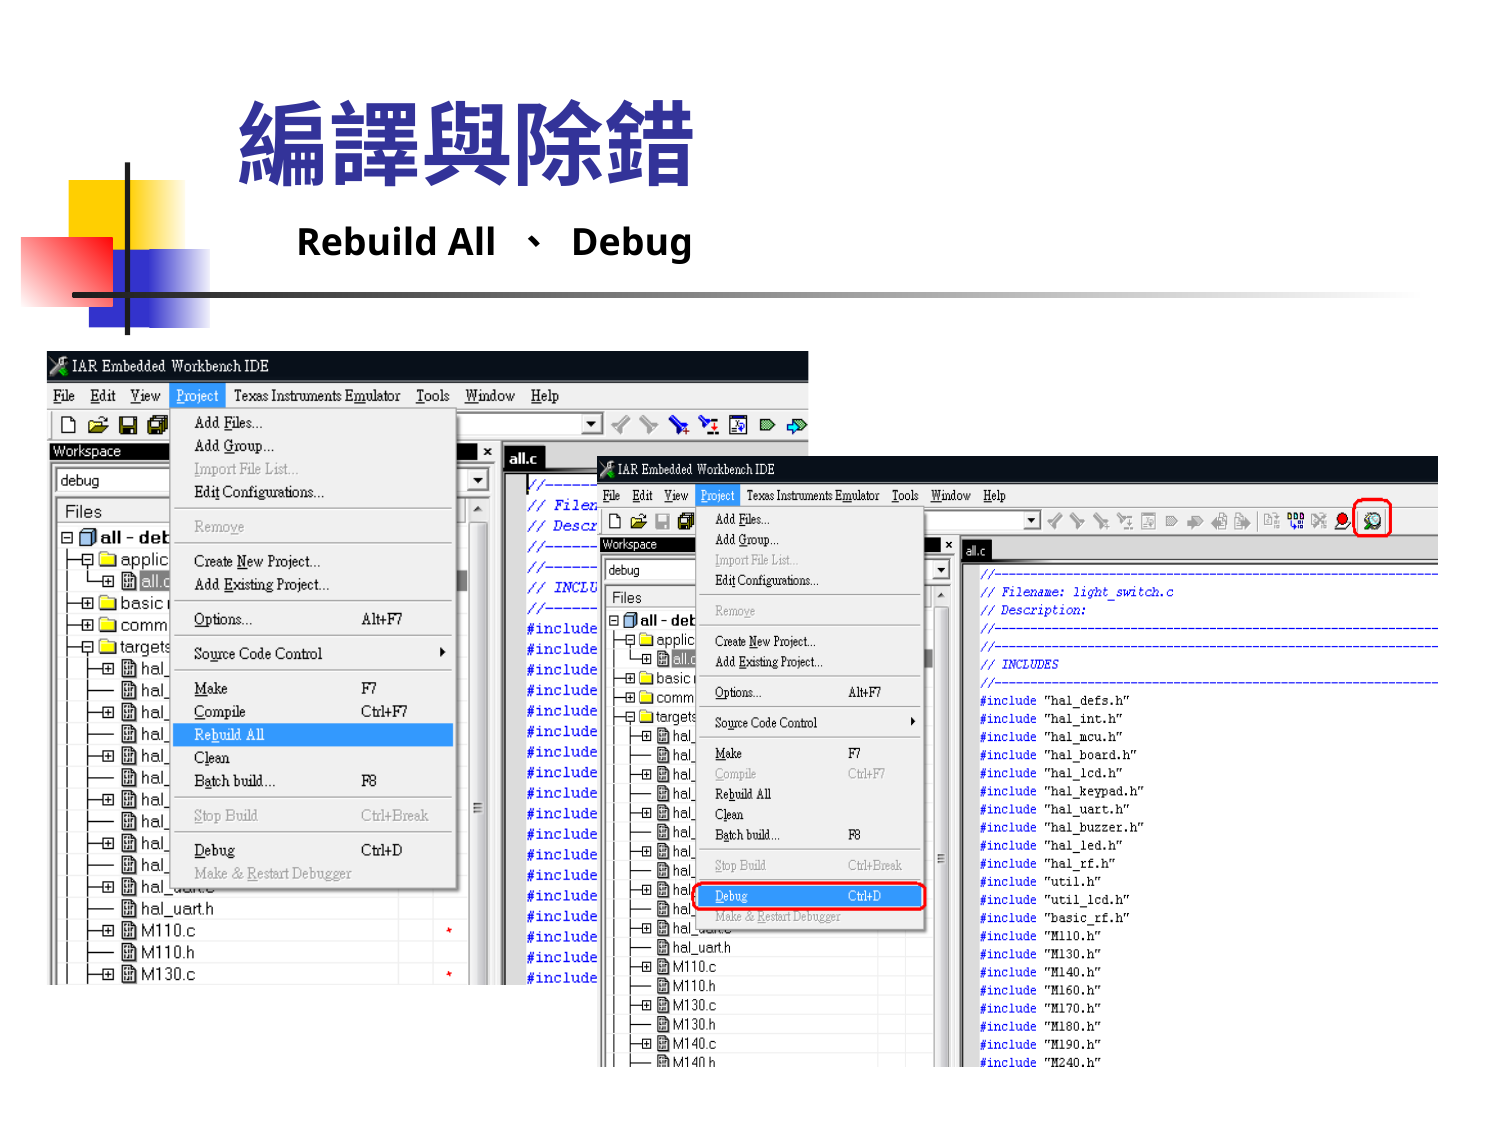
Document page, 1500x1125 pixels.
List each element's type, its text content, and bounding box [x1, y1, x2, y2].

title 編譯與除錯 [222, 66, 1278, 205]
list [46, 351, 809, 985]
picture [597, 456, 1438, 1067]
text_box Rebuild All 、 Debug [281, 210, 1336, 271]
